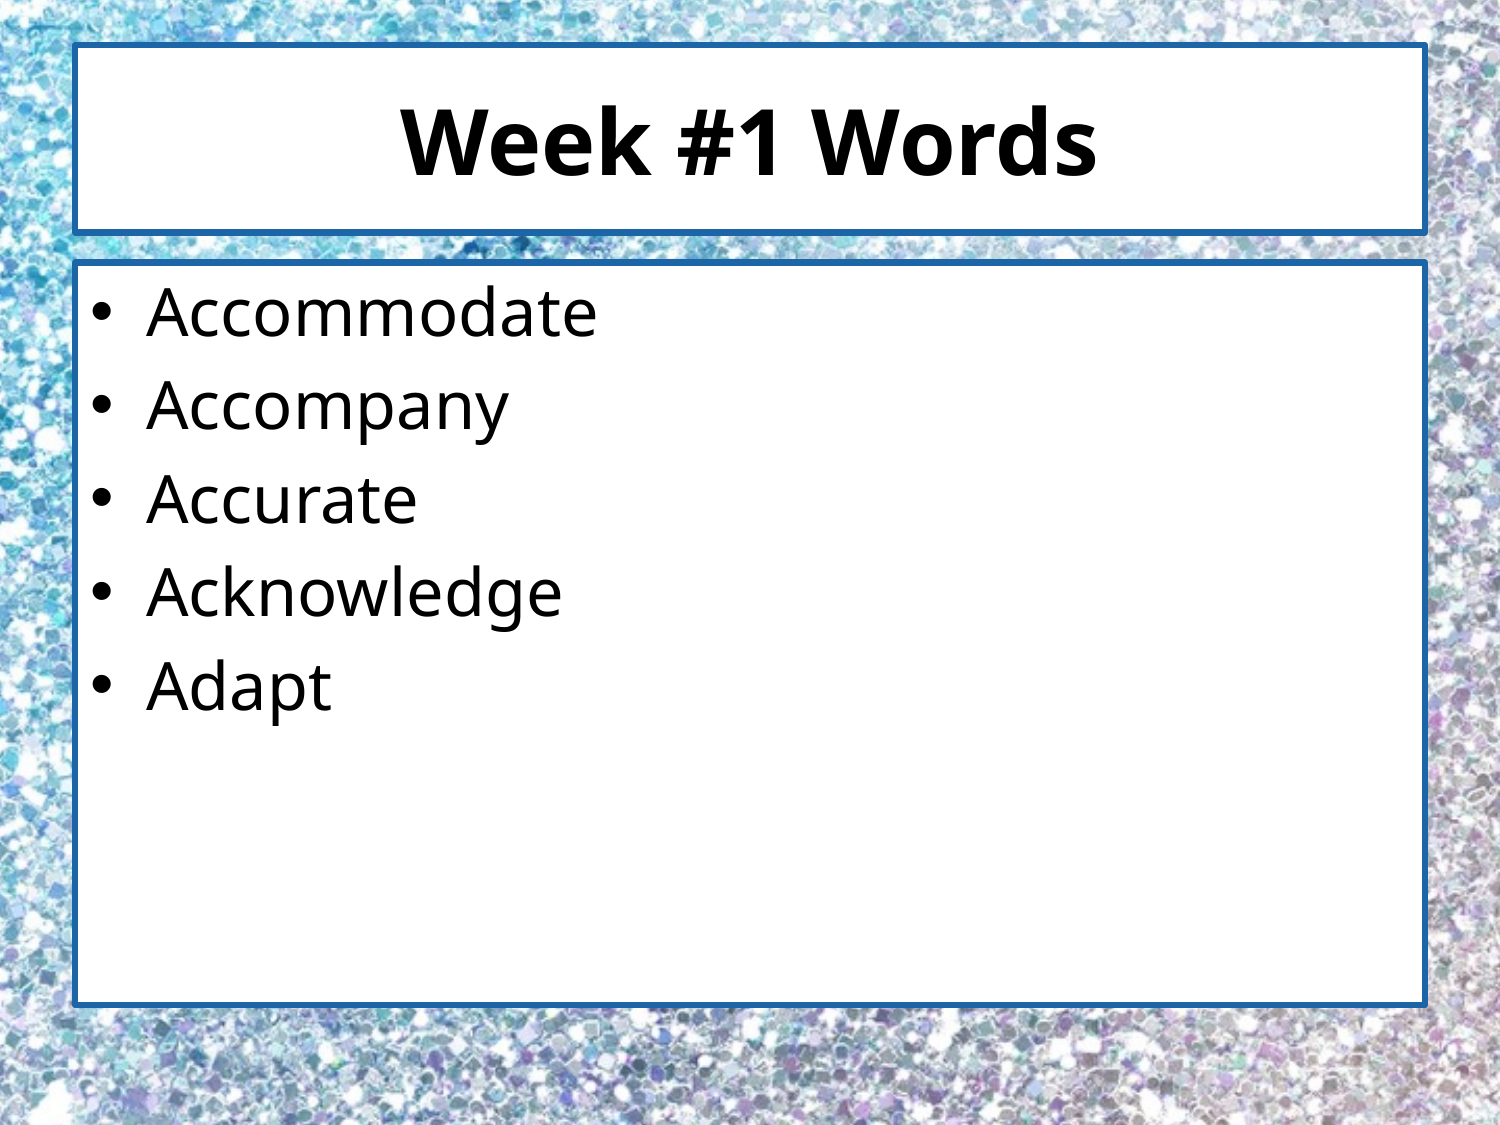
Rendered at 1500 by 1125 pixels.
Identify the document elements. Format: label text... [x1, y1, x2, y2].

list Accommodate Accompany Accurate Acknowledge Adapt [72, 259, 1428, 1008]
title Week #1 Words [72, 42, 1428, 236]
picture [0, 0, 1500, 1125]
